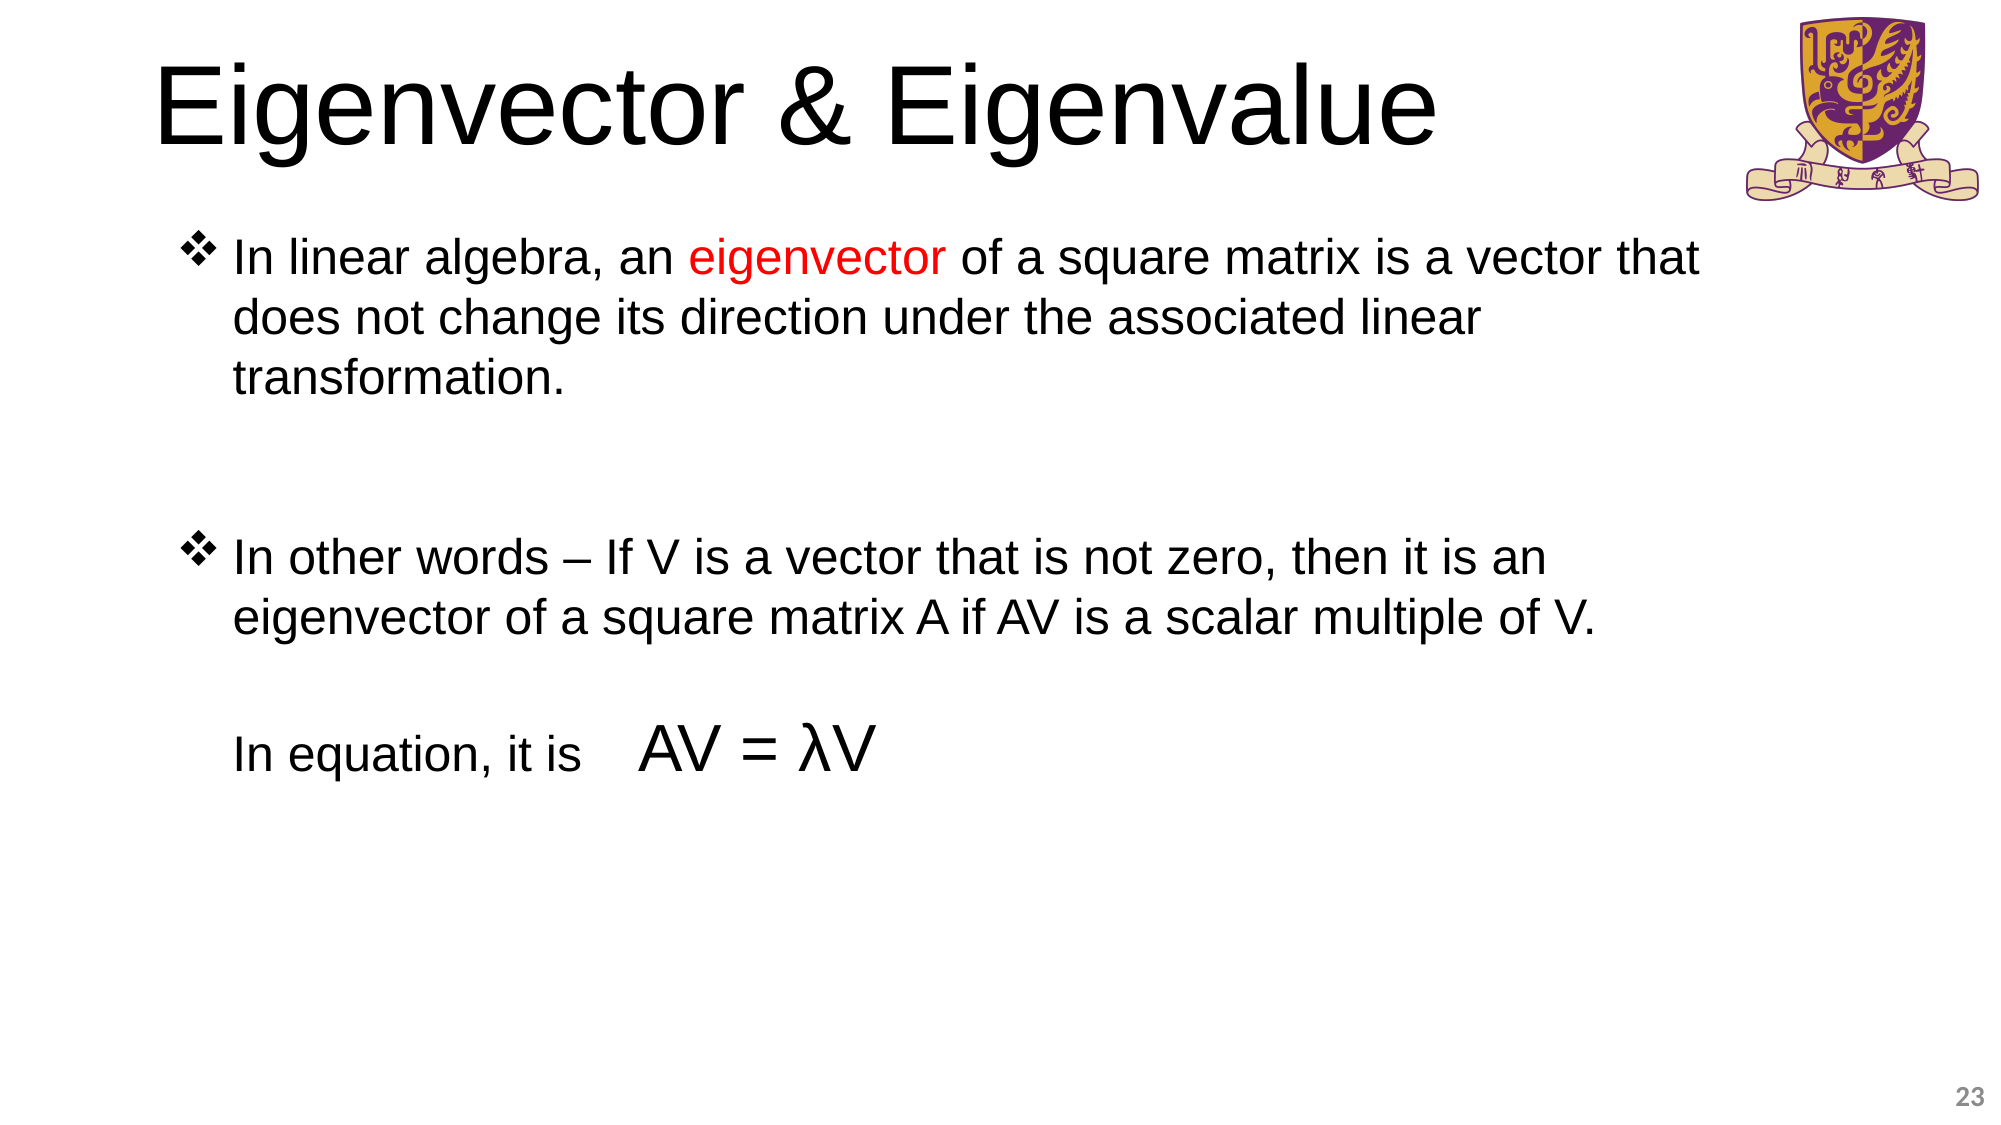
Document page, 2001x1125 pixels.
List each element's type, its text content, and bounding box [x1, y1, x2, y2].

title Eigenvector & Eigenvalue [137, 0, 1863, 218]
picture [1863, 17, 1979, 201]
slide_number 23 [1550, 1065, 2000, 1125]
text_box In linear algebra, an eigenvector of a square matrix is a vector that does not change its direction under the associated linear transformation. In other words – If V is a vector that is not zero, then it is an eigenvector of a square matrix A if AV is a scalar multiple of V. In equation, it is AV = λV [161, 217, 1731, 793]
